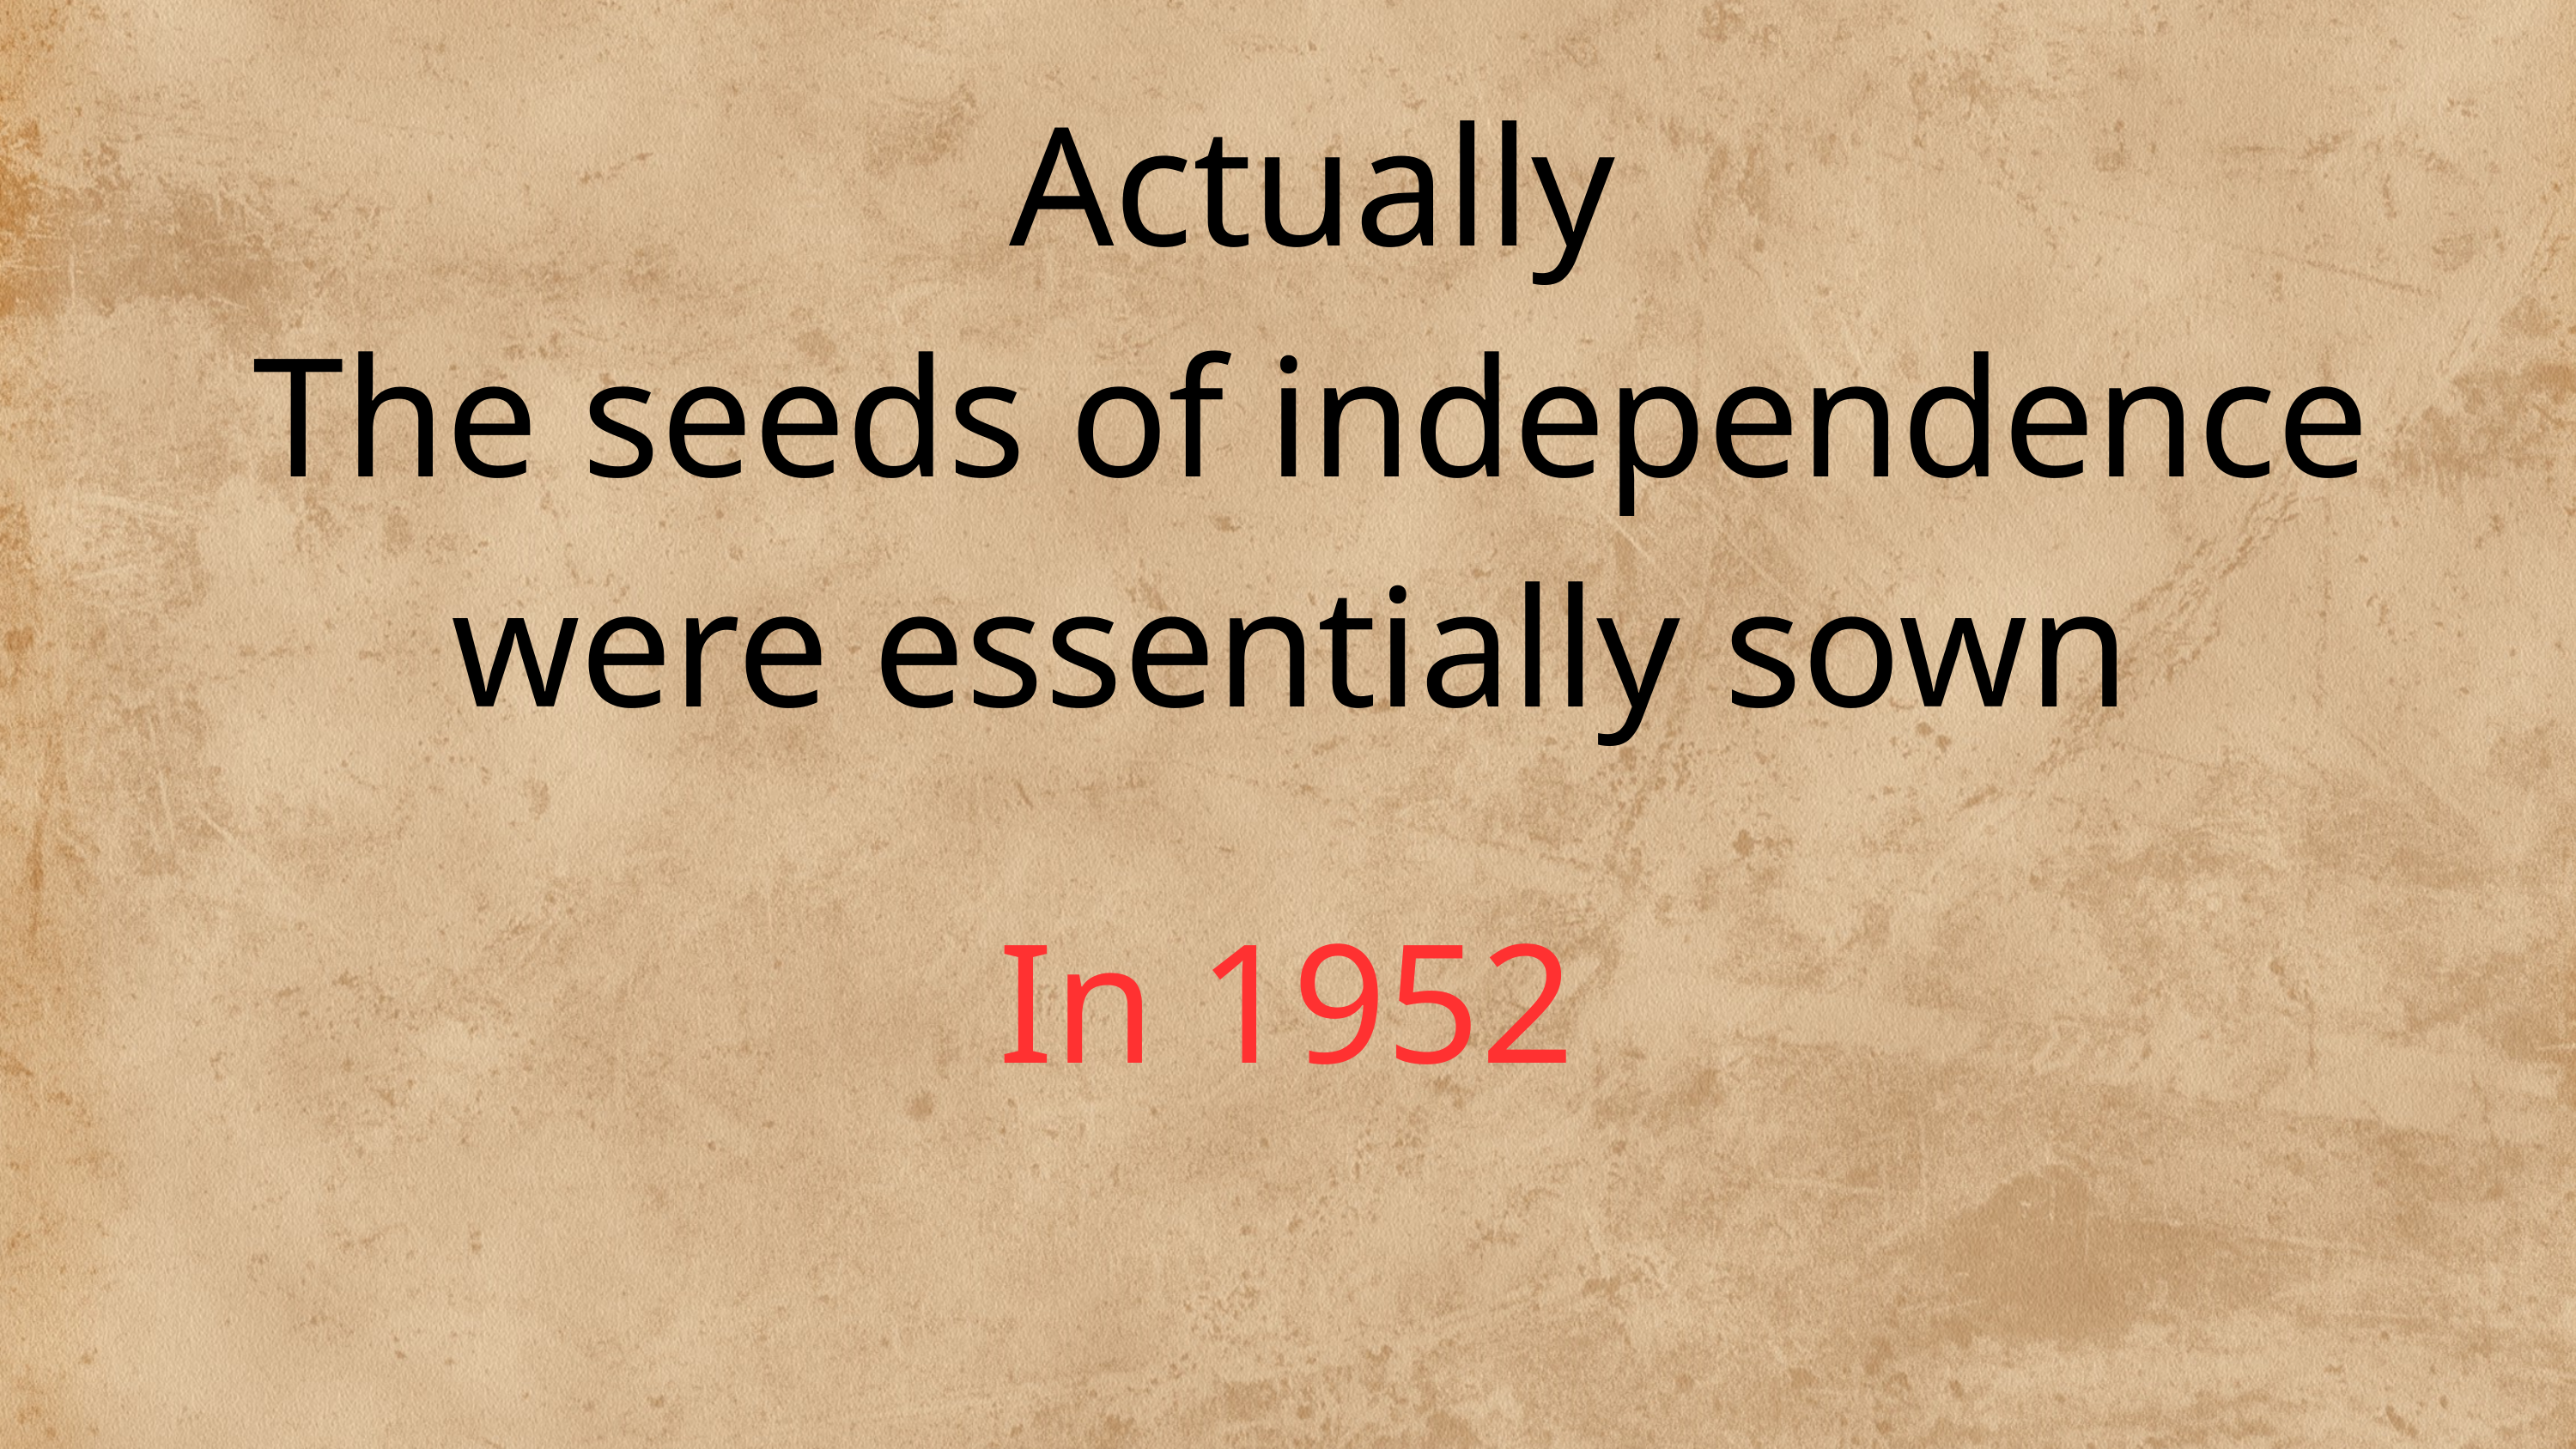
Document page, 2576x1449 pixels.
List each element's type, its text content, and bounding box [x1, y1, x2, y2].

picture [0, 0, 2576, 1449]
text_box In 1952 [998, 865, 1846, 1097]
text_box Actually The seeds of independence were essentially sown [169, 48, 2456, 970]
